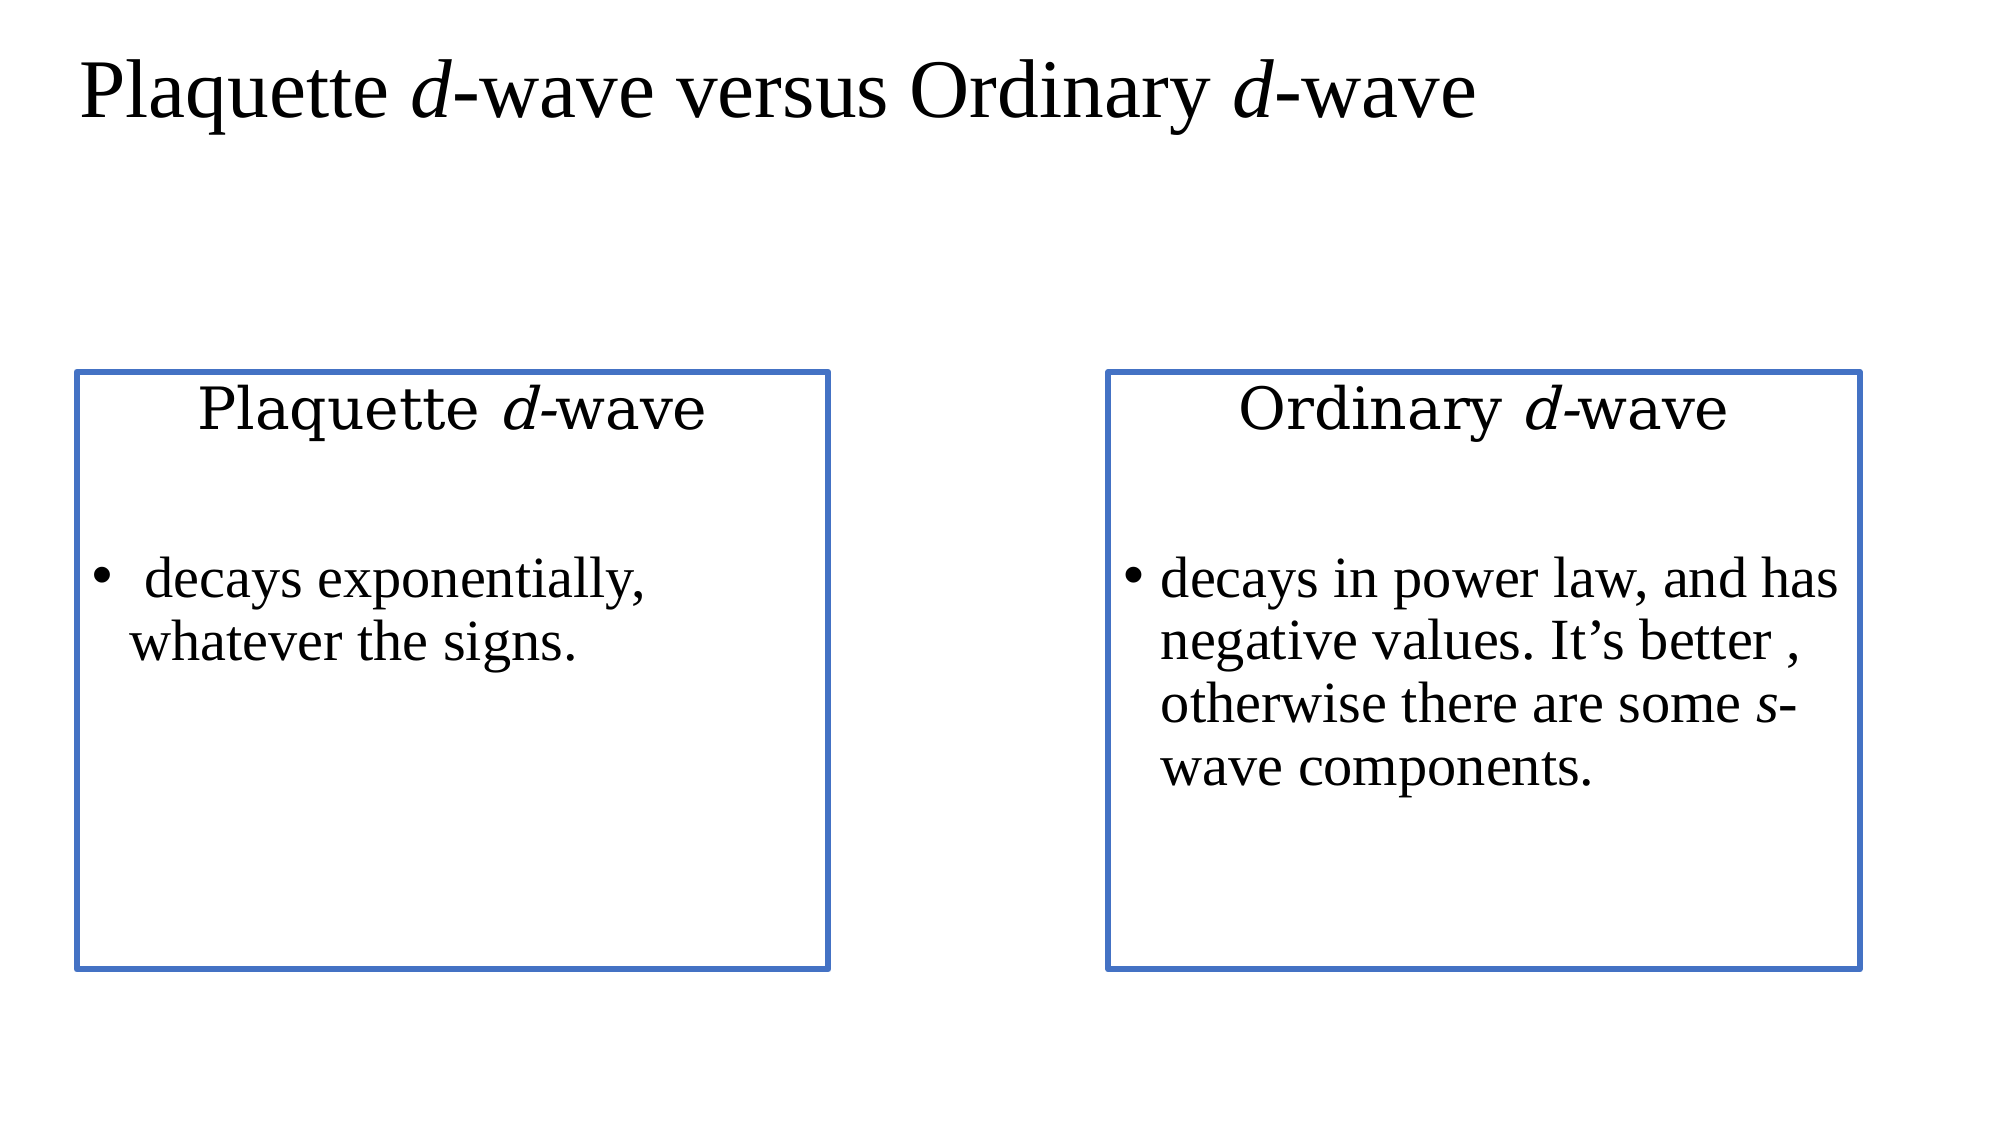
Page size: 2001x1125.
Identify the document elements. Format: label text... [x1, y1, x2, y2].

title Plaquette d-wave versus Ordinary d-wave [64, 31, 1655, 150]
